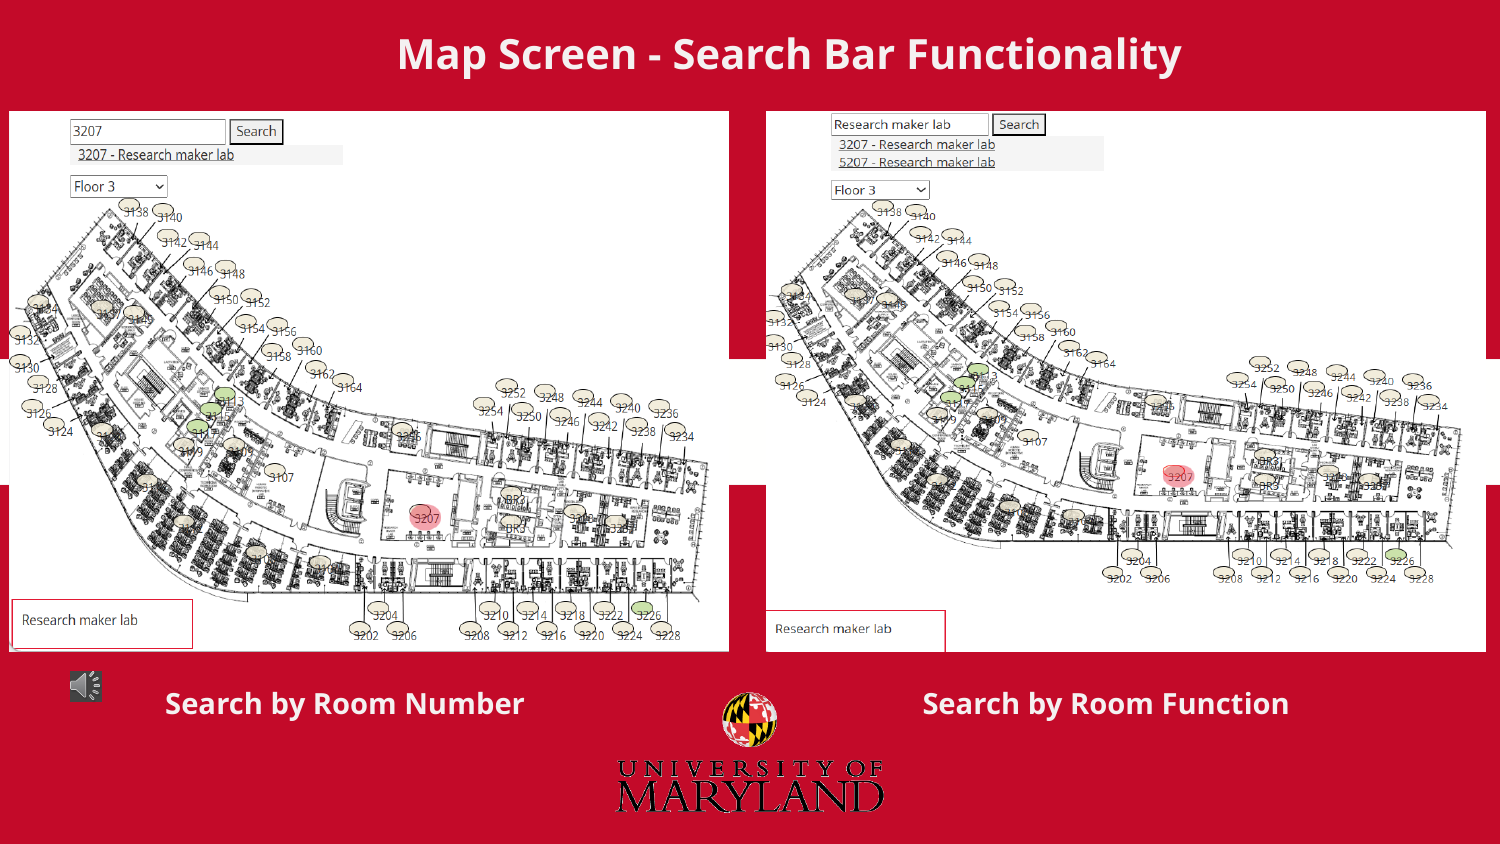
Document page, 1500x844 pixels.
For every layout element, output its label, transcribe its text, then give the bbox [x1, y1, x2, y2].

picture [766, 111, 1487, 653]
picture [69, 669, 103, 704]
text_box Search by Room Function [907, 669, 1346, 735]
text_box Search by Room Number [150, 669, 588, 735]
picture [9, 111, 729, 653]
picture [568, 669, 932, 838]
text_box Map Screen - Search Bar Functionality [381, 12, 1273, 93]
